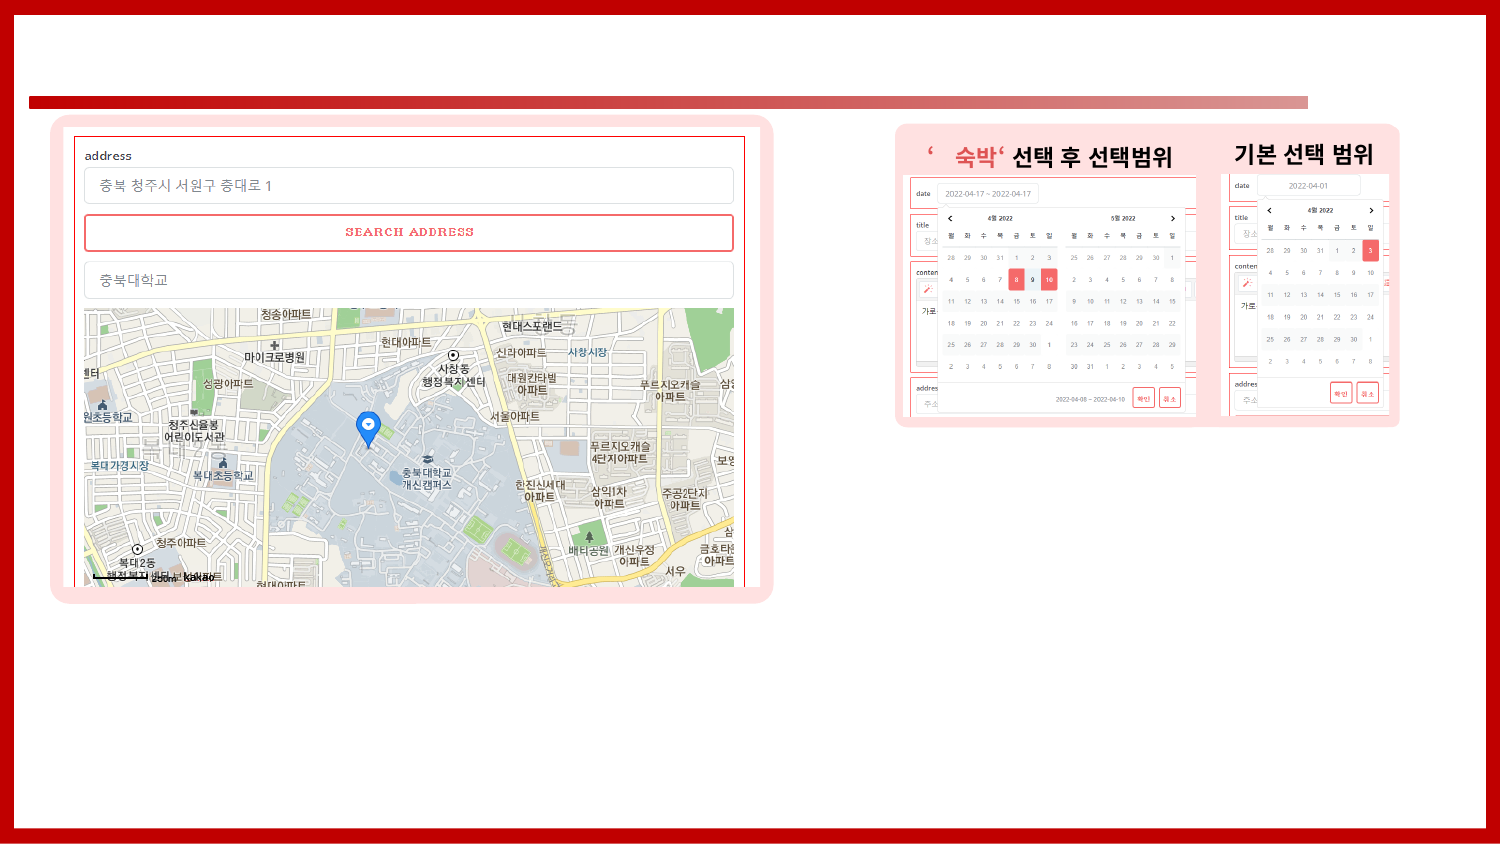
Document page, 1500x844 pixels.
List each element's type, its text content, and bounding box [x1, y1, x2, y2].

picture [903, 175, 1196, 417]
text_box [893, 121, 1394, 430]
picture [1220, 174, 1390, 416]
text_box ‘숙박‘ 선택 후 선택범위 [912, 130, 1189, 173]
picture [63, 127, 761, 587]
text_box 기본 선택 범위 [1220, 127, 1391, 174]
text_box [893, 126, 1206, 430]
text_box [47, 112, 776, 606]
text_box [1210, 124, 1402, 430]
